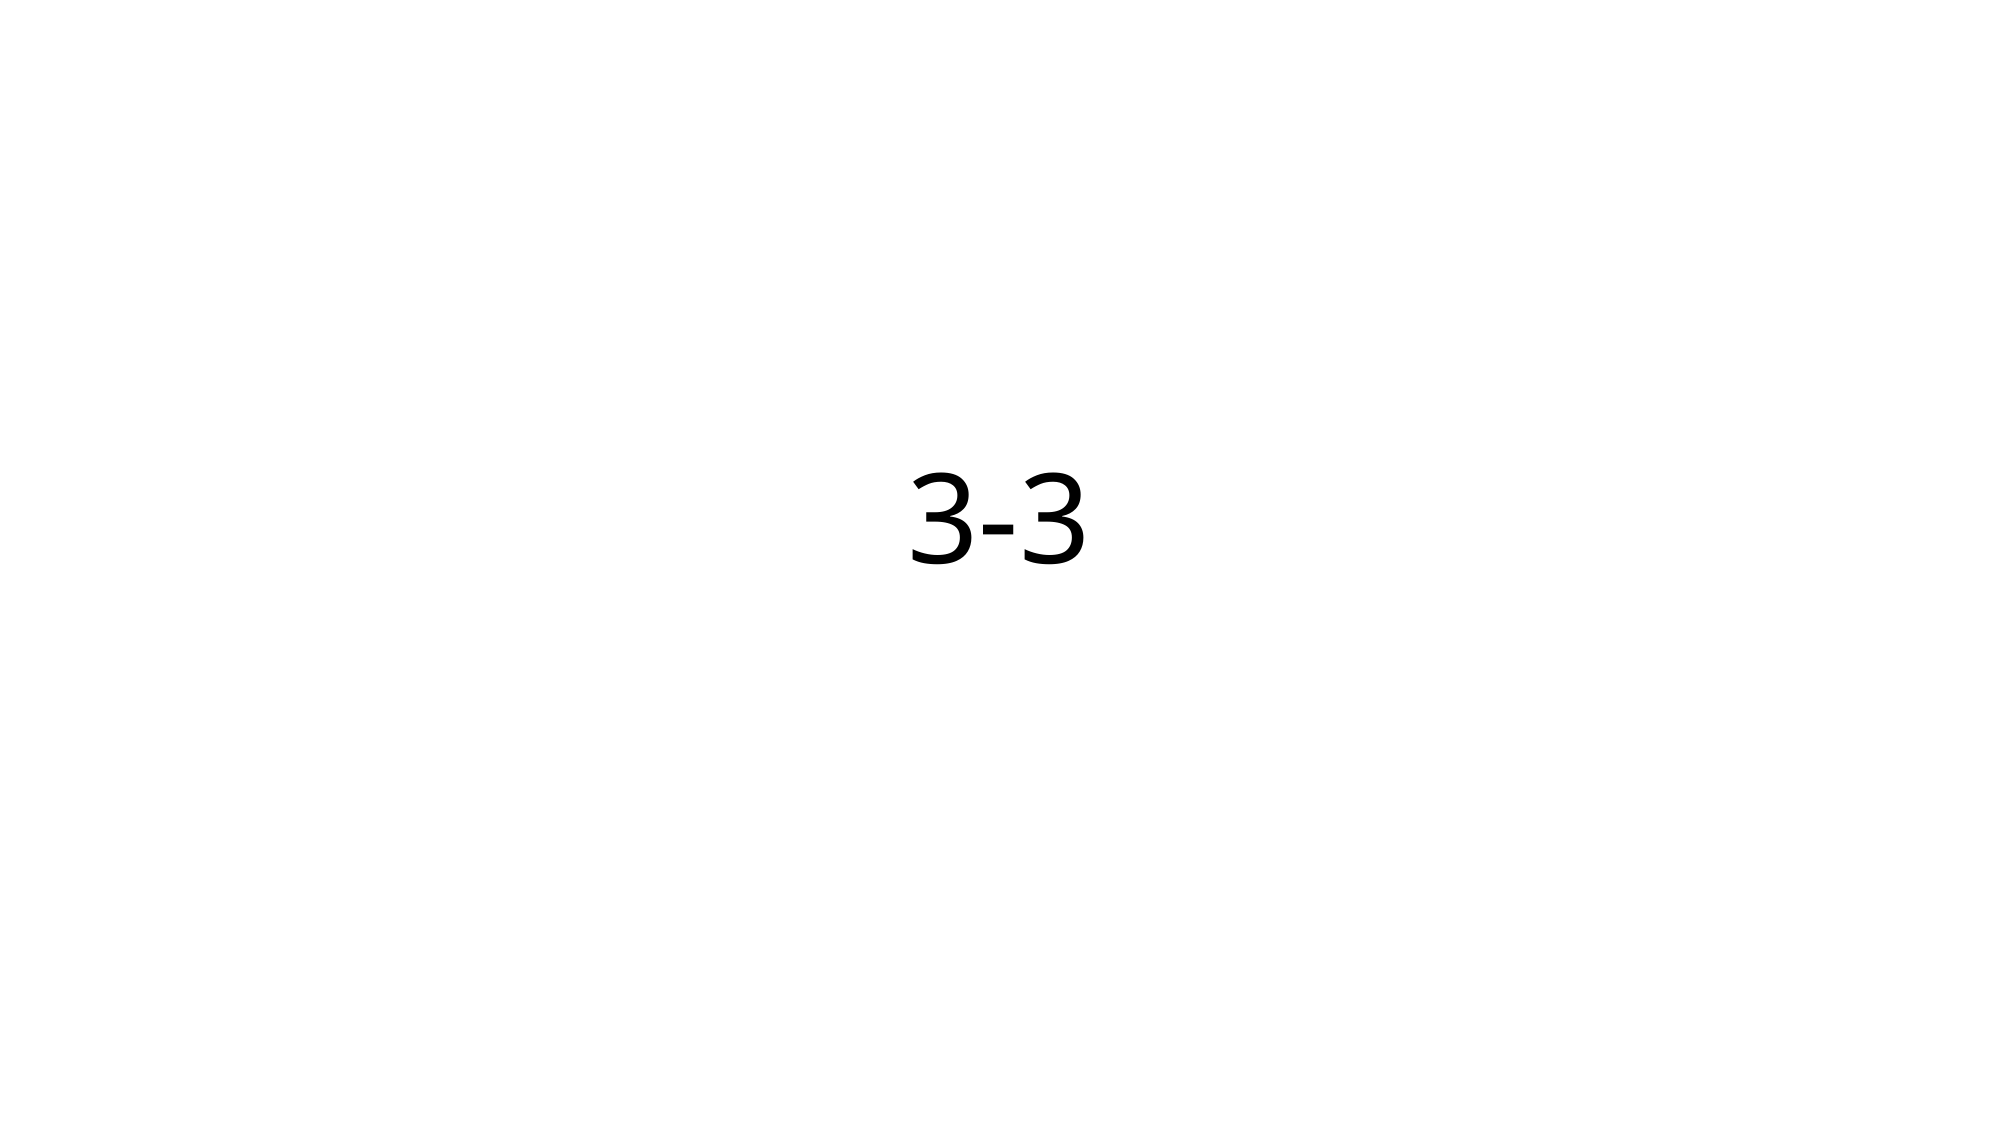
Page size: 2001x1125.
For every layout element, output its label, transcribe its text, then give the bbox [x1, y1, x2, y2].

title 3-3 [136, 280, 1862, 749]
